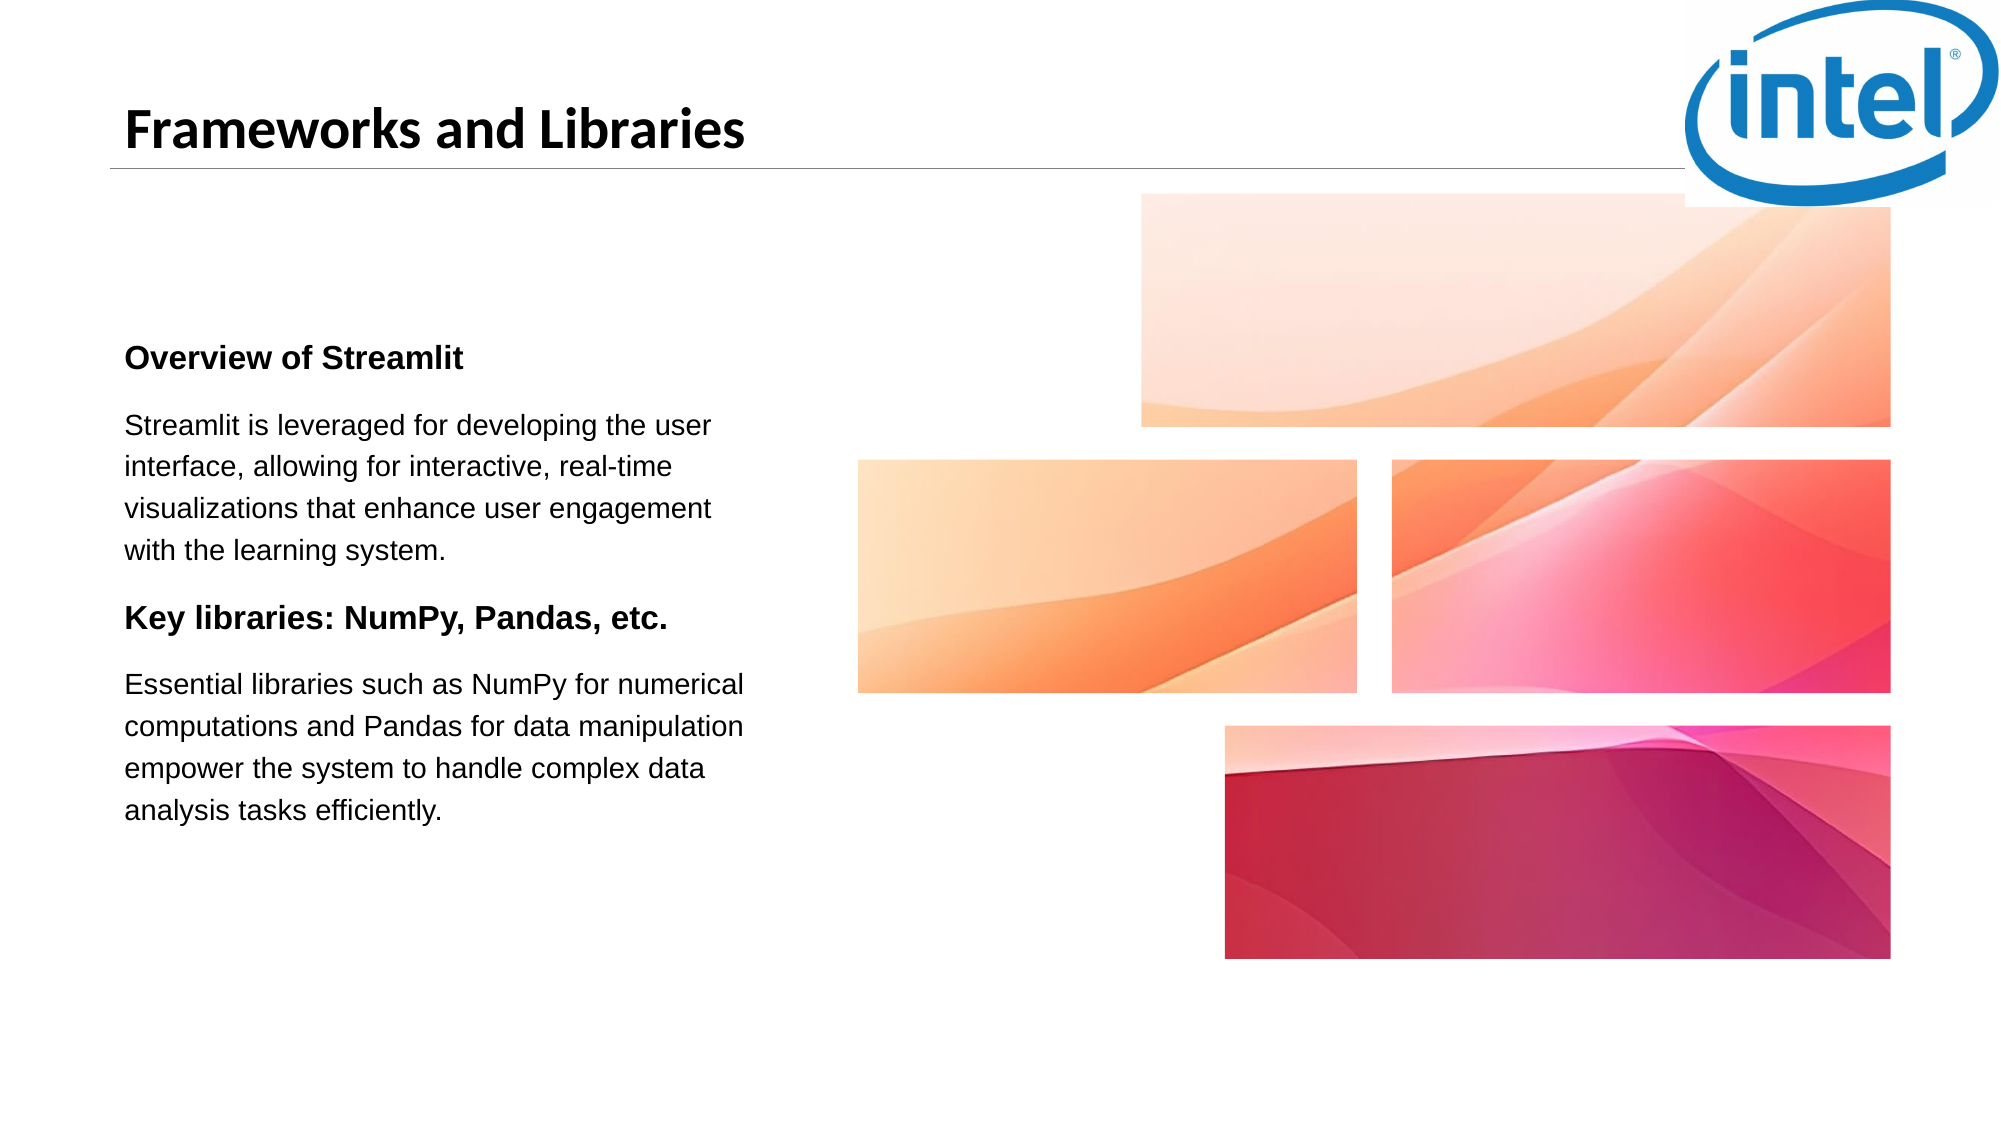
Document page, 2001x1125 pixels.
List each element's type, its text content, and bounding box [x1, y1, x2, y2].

title Frameworks and Libraries [109, 0, 1683, 169]
text_box Streamlit is leveraged for developing the user interface, allowing for interactive, real-time visualizations that enhance user engagement with the learning system. [109, 391, 761, 574]
text_box [1391, 459, 1891, 694]
text_box [1224, 725, 1891, 960]
text_box Key libraries: NumPy, Pandas, etc. [109, 588, 761, 644]
text_box [1141, 193, 1891, 427]
text_box [858, 459, 1357, 694]
picture [1685, 0, 1999, 208]
text_box Essential libraries such as NumPy for numerical computations and Pandas for data manipulation empower the system to handle complex data analysis tasks efficiently. [109, 651, 761, 834]
text_box Overview of Streamlit [109, 328, 761, 384]
